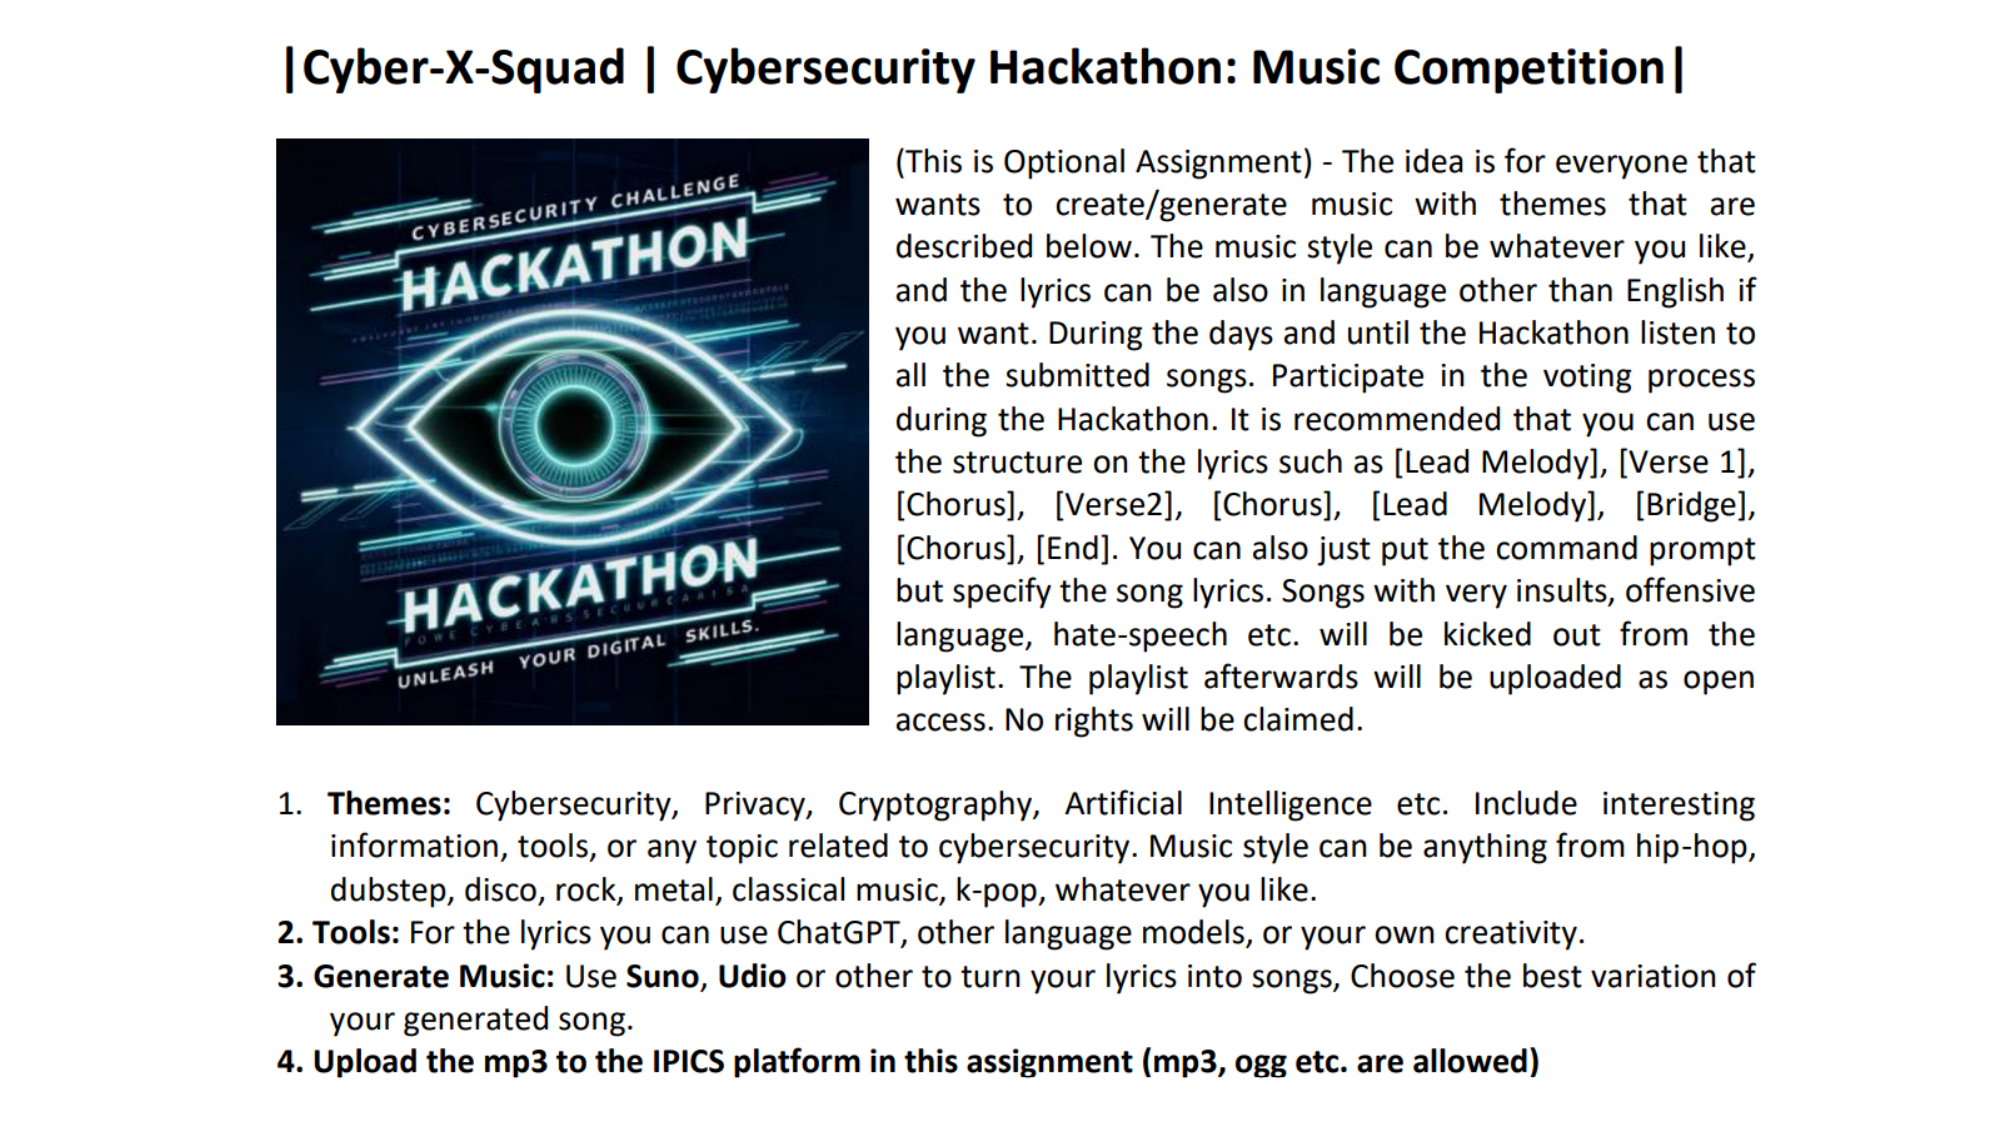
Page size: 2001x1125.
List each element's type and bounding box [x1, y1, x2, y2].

picture [224, 36, 1776, 1082]
